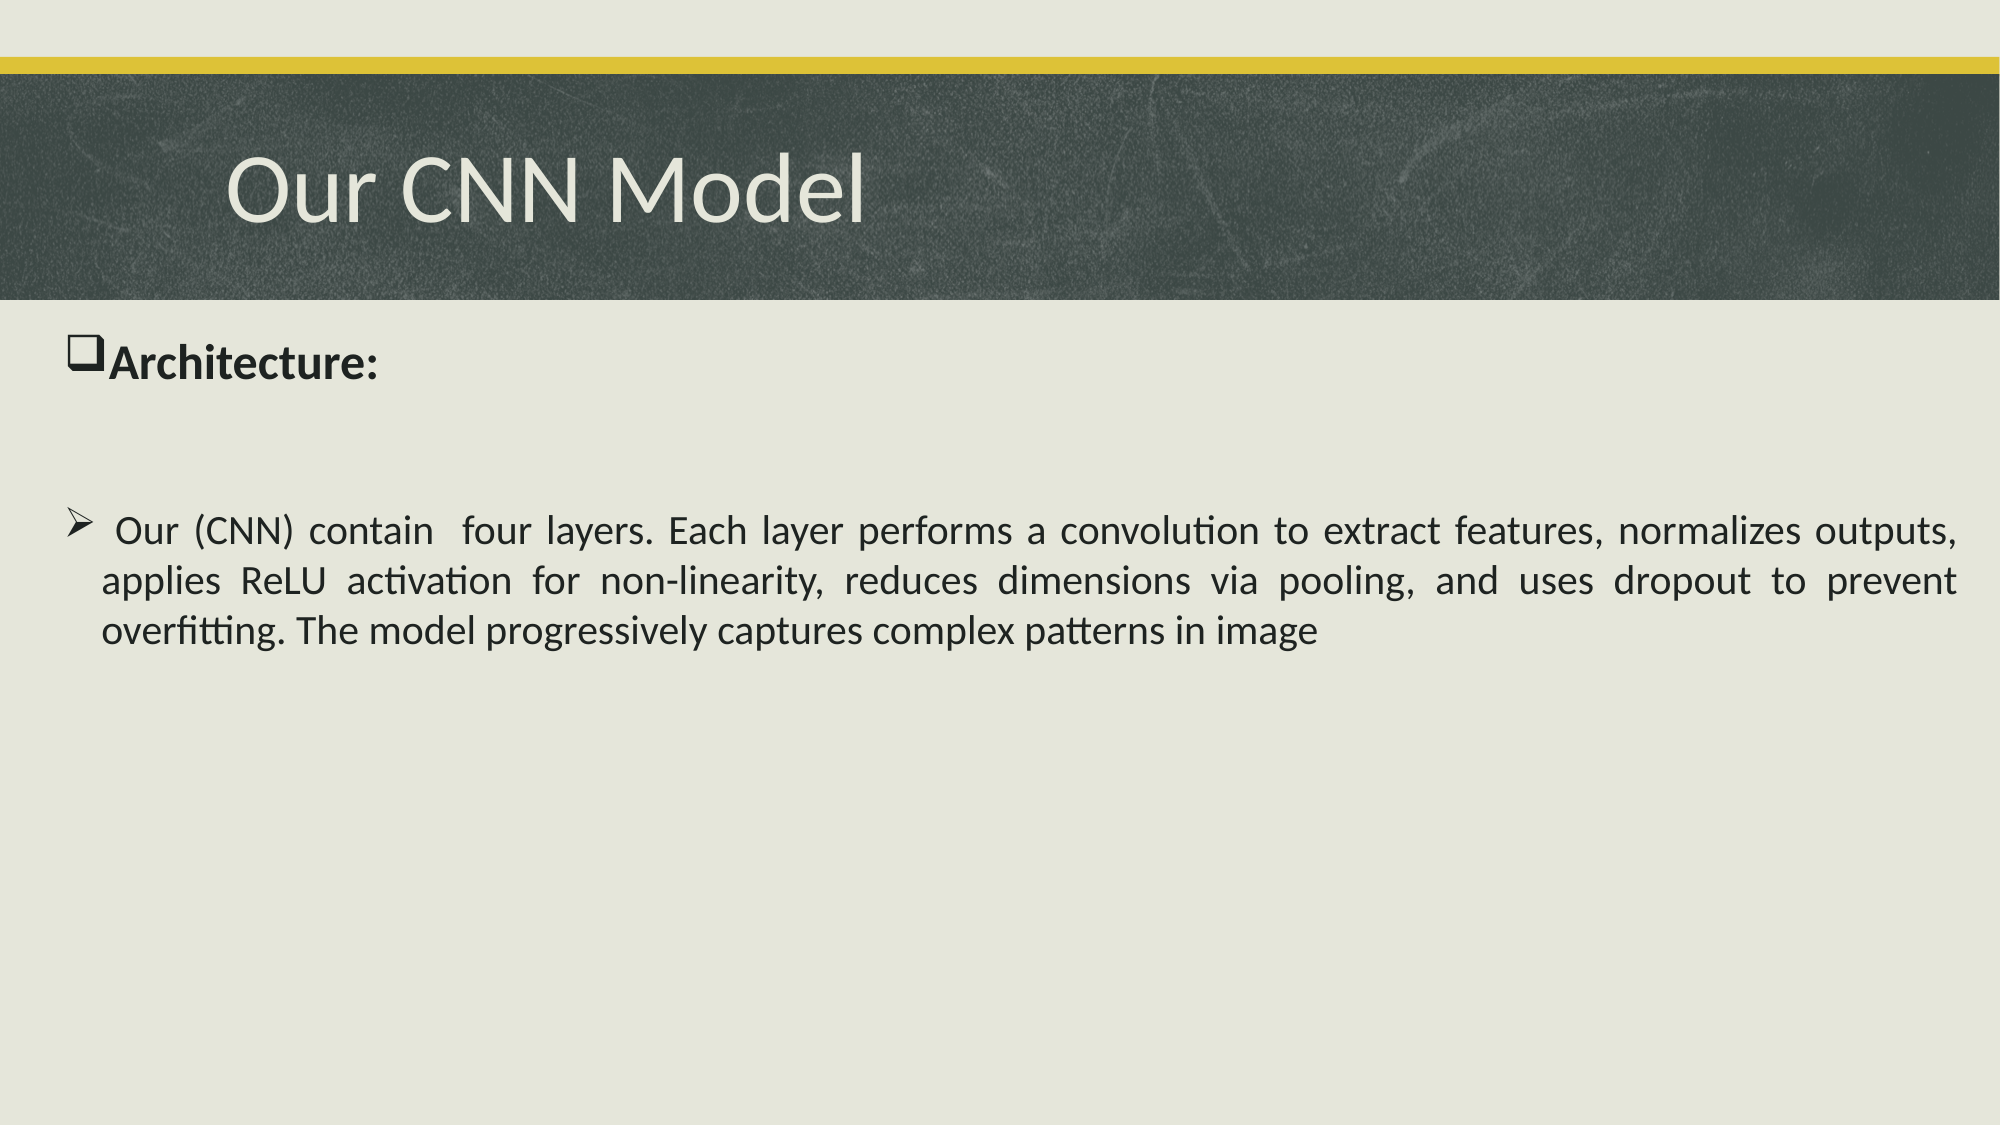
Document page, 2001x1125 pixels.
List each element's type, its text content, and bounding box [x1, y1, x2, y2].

list Architecture: Our (CNN) contain four layers. Each layer performs a convolution to extract features, normalizes outputs, applies ReLU activation for non-linearity, reduces dimensions via pooling, and uses dropout to prevent overfitting. The model progressively captures complex patterns in image [48, 322, 1974, 970]
picture [0, 74, 2000, 300]
title Our CNN Model [210, 76, 1790, 300]
